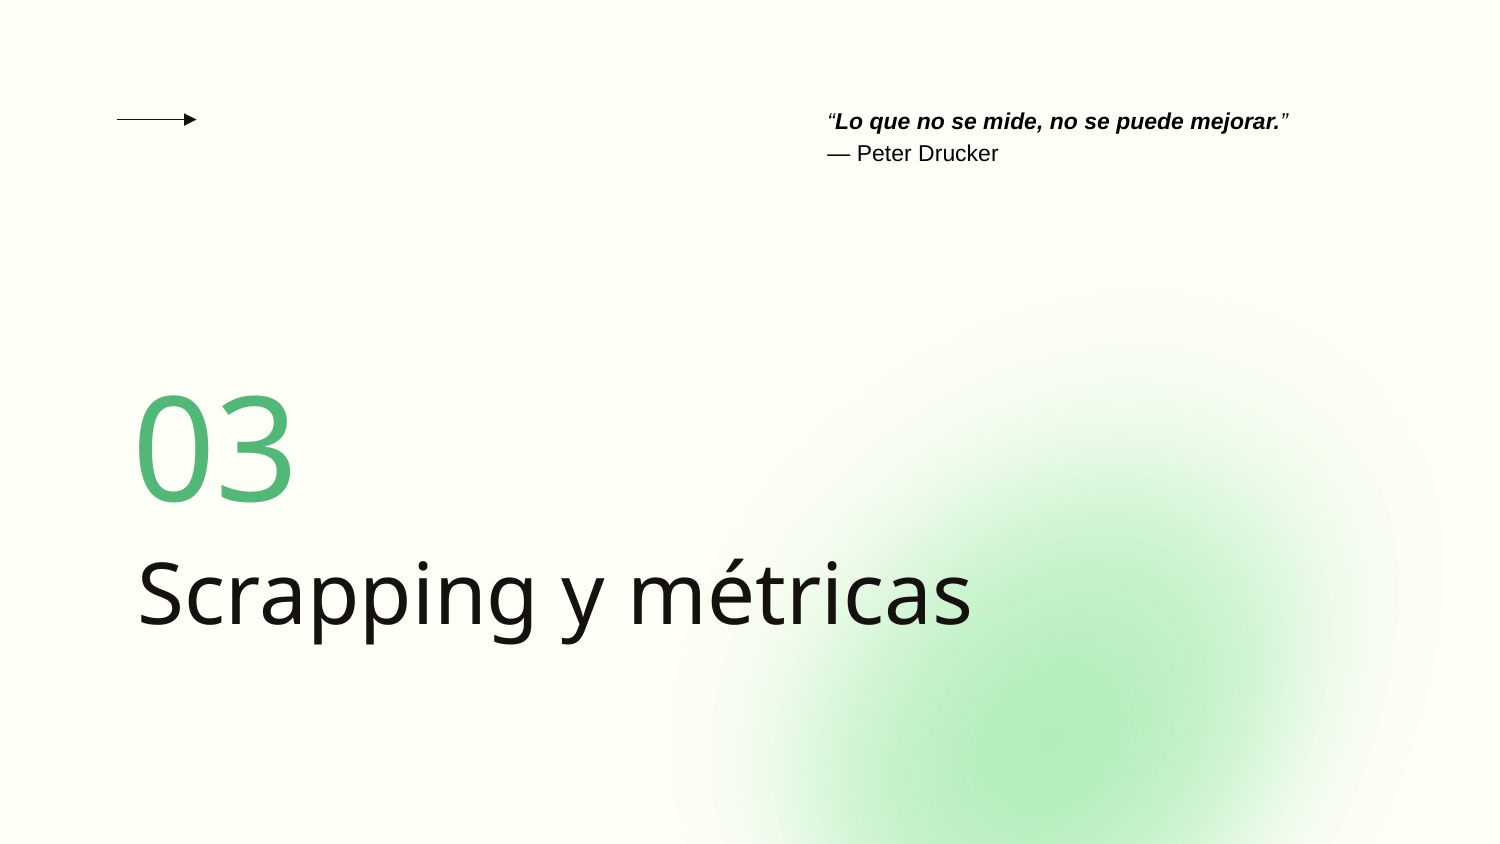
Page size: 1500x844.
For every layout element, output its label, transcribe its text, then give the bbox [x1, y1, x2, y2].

list “Lo que no se mide, no se puede mejorar.” — Peter Drucker [750, 87, 1383, 221]
picture [295, 0, 1500, 844]
title Scrapping y métricas [123, 524, 1431, 736]
title 03 [117, 340, 1382, 546]
